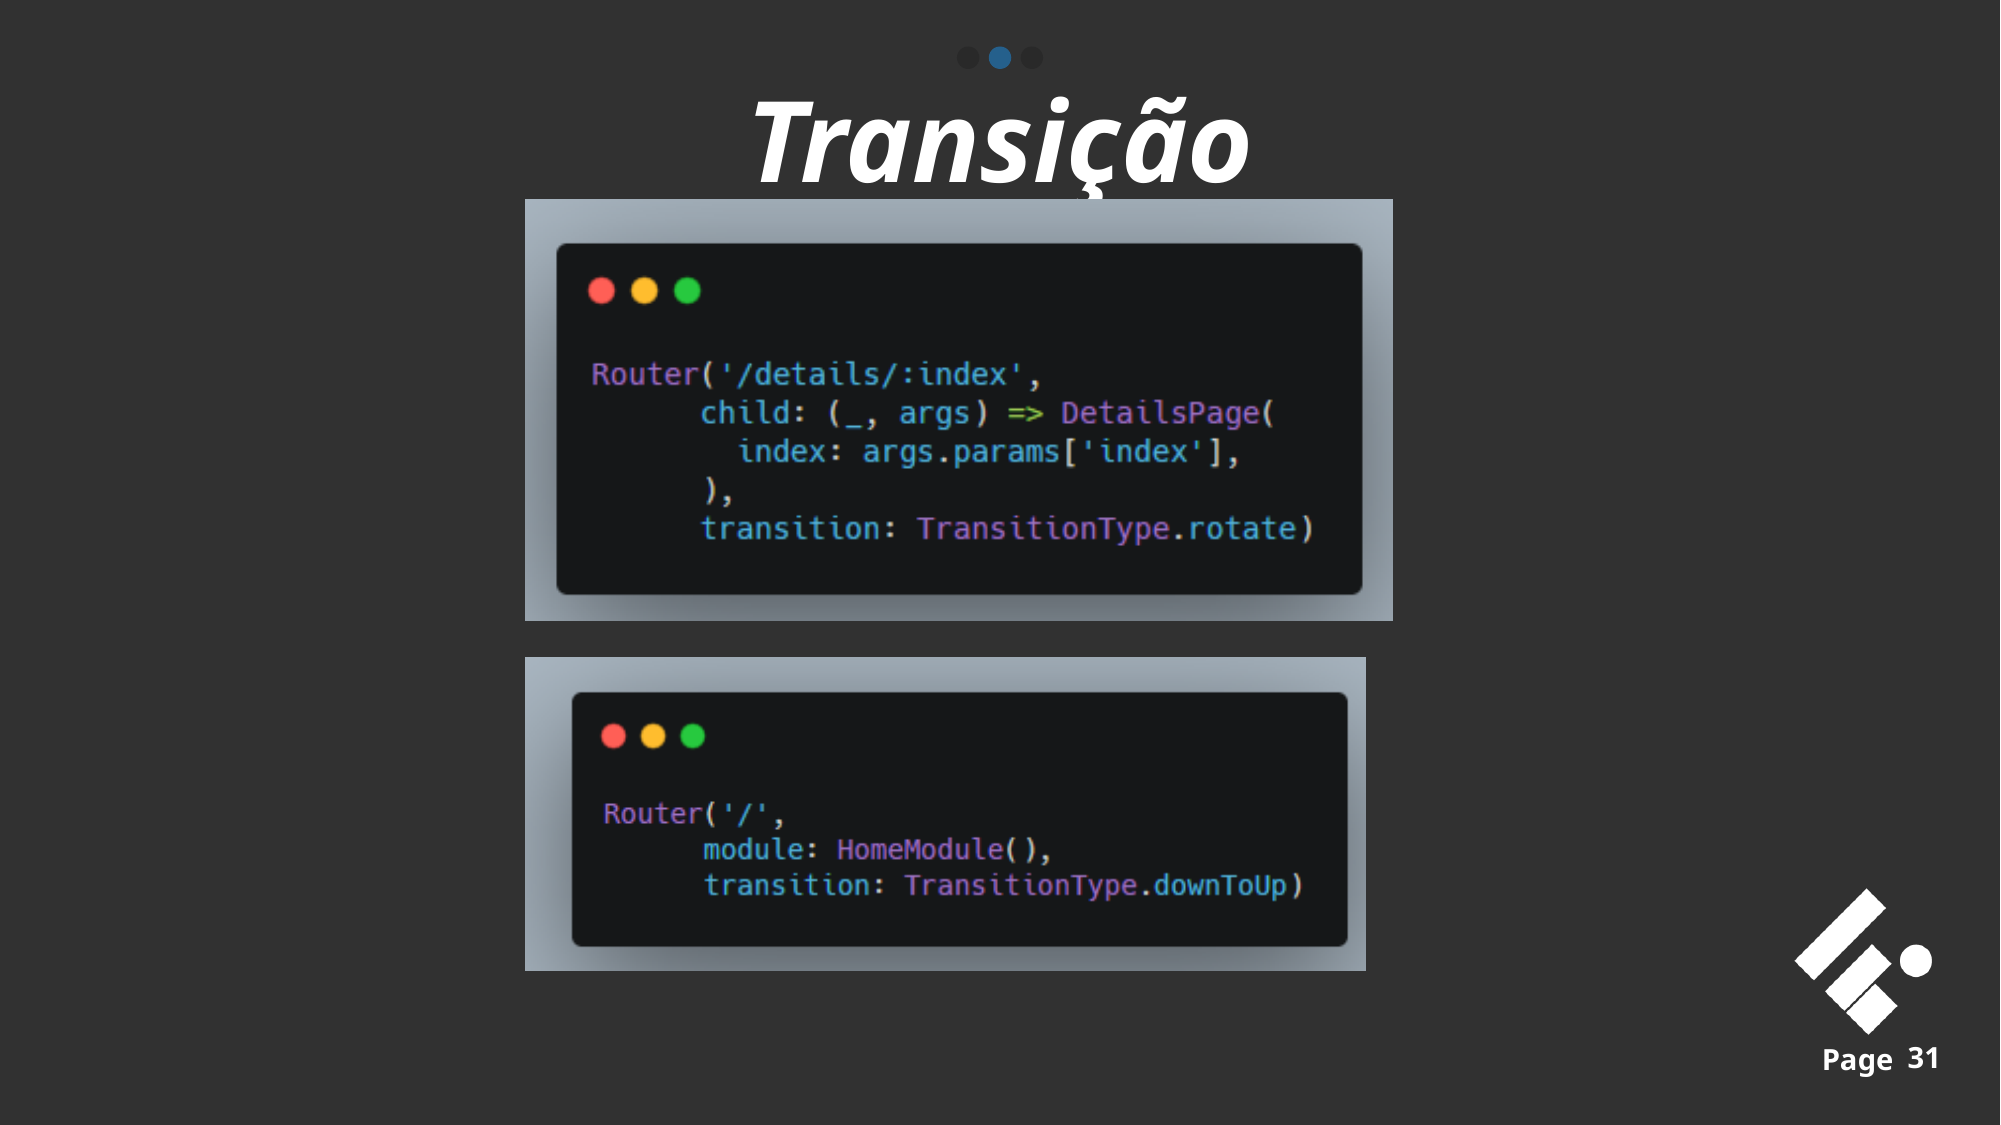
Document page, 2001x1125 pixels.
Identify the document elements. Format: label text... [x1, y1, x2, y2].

title Transição [126, 69, 1874, 222]
slide_number 31 [1506, 1029, 1957, 1089]
picture [525, 657, 1367, 971]
picture [1794, 888, 1932, 1035]
picture [525, 199, 1393, 622]
